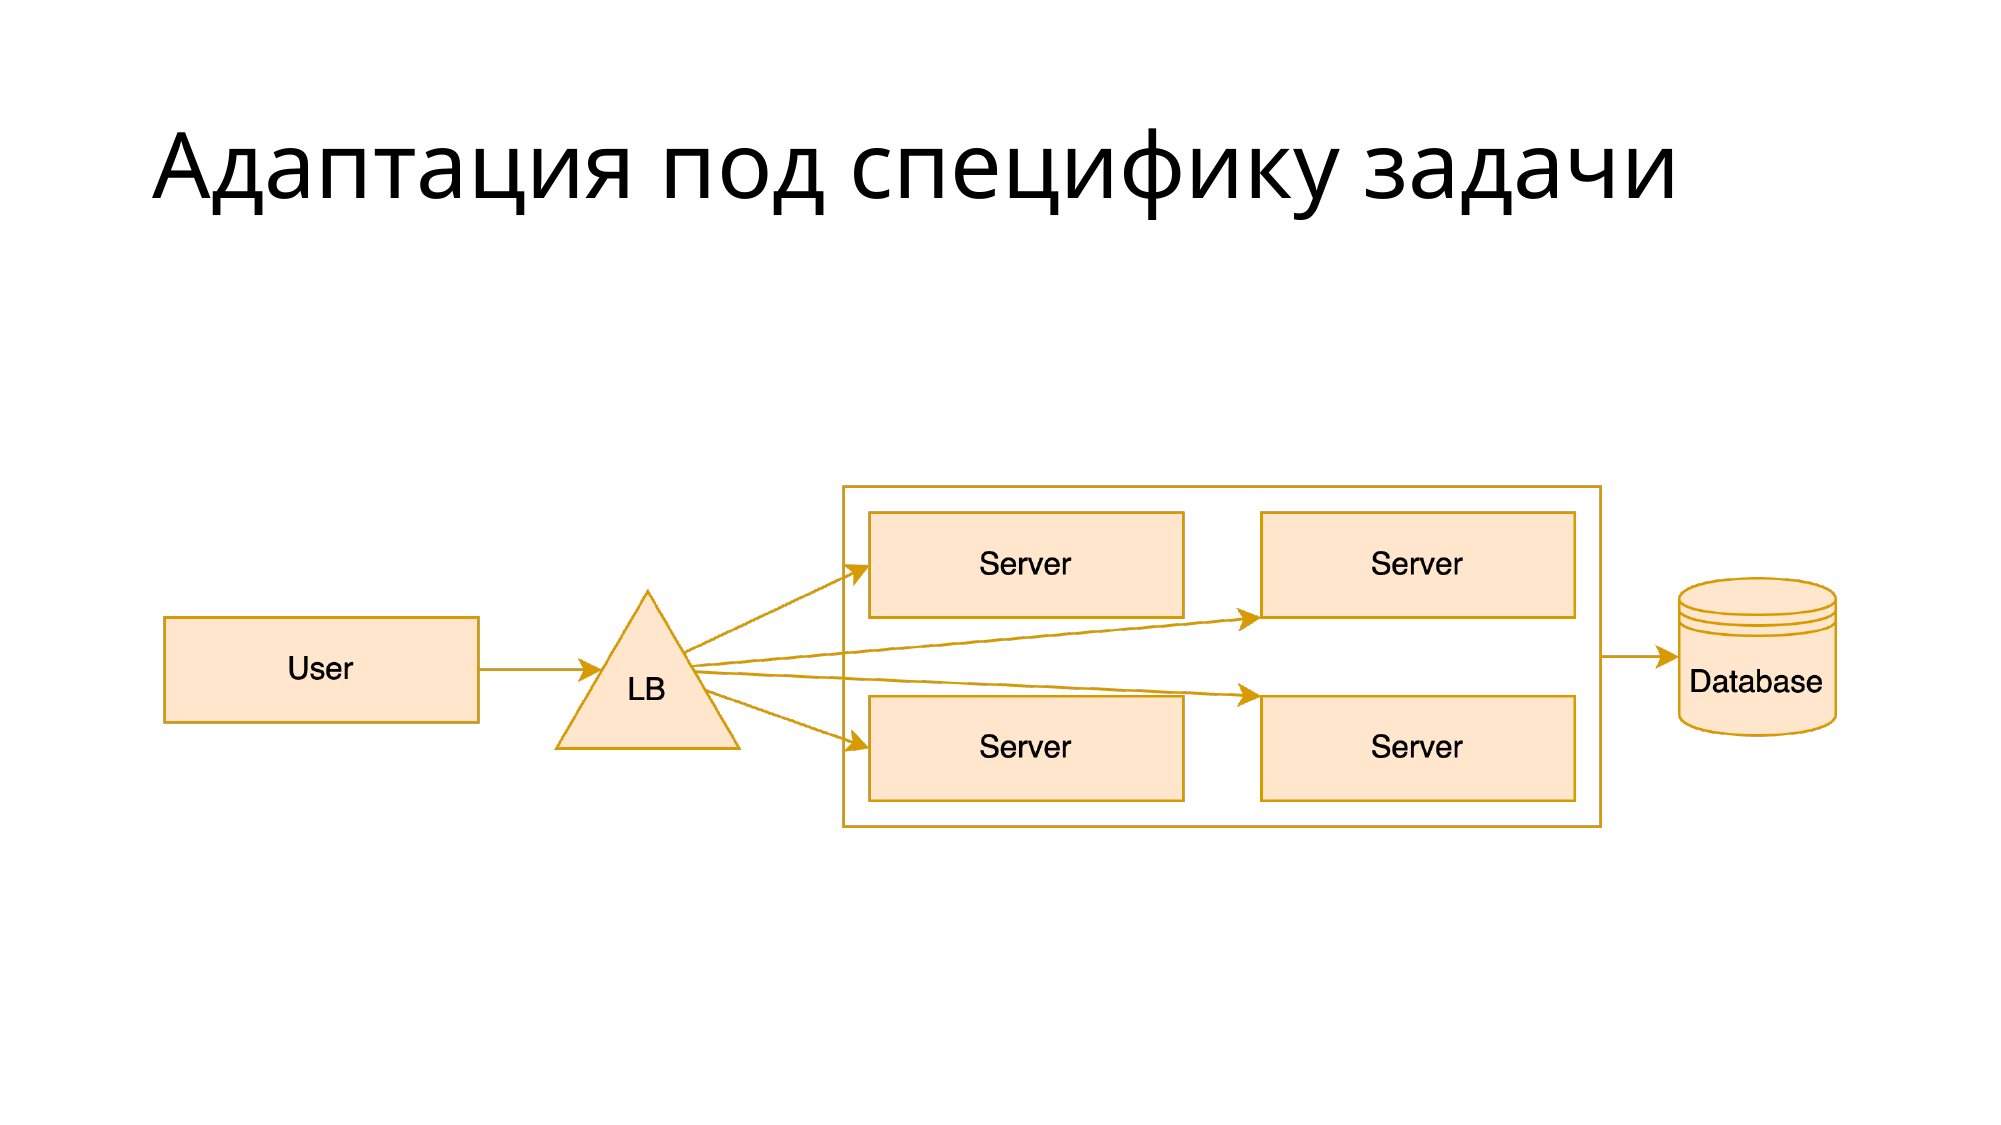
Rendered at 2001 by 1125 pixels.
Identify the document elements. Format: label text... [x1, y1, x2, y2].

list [137, 459, 1863, 854]
title Адаптация под специфику задачи [137, 59, 1863, 278]
